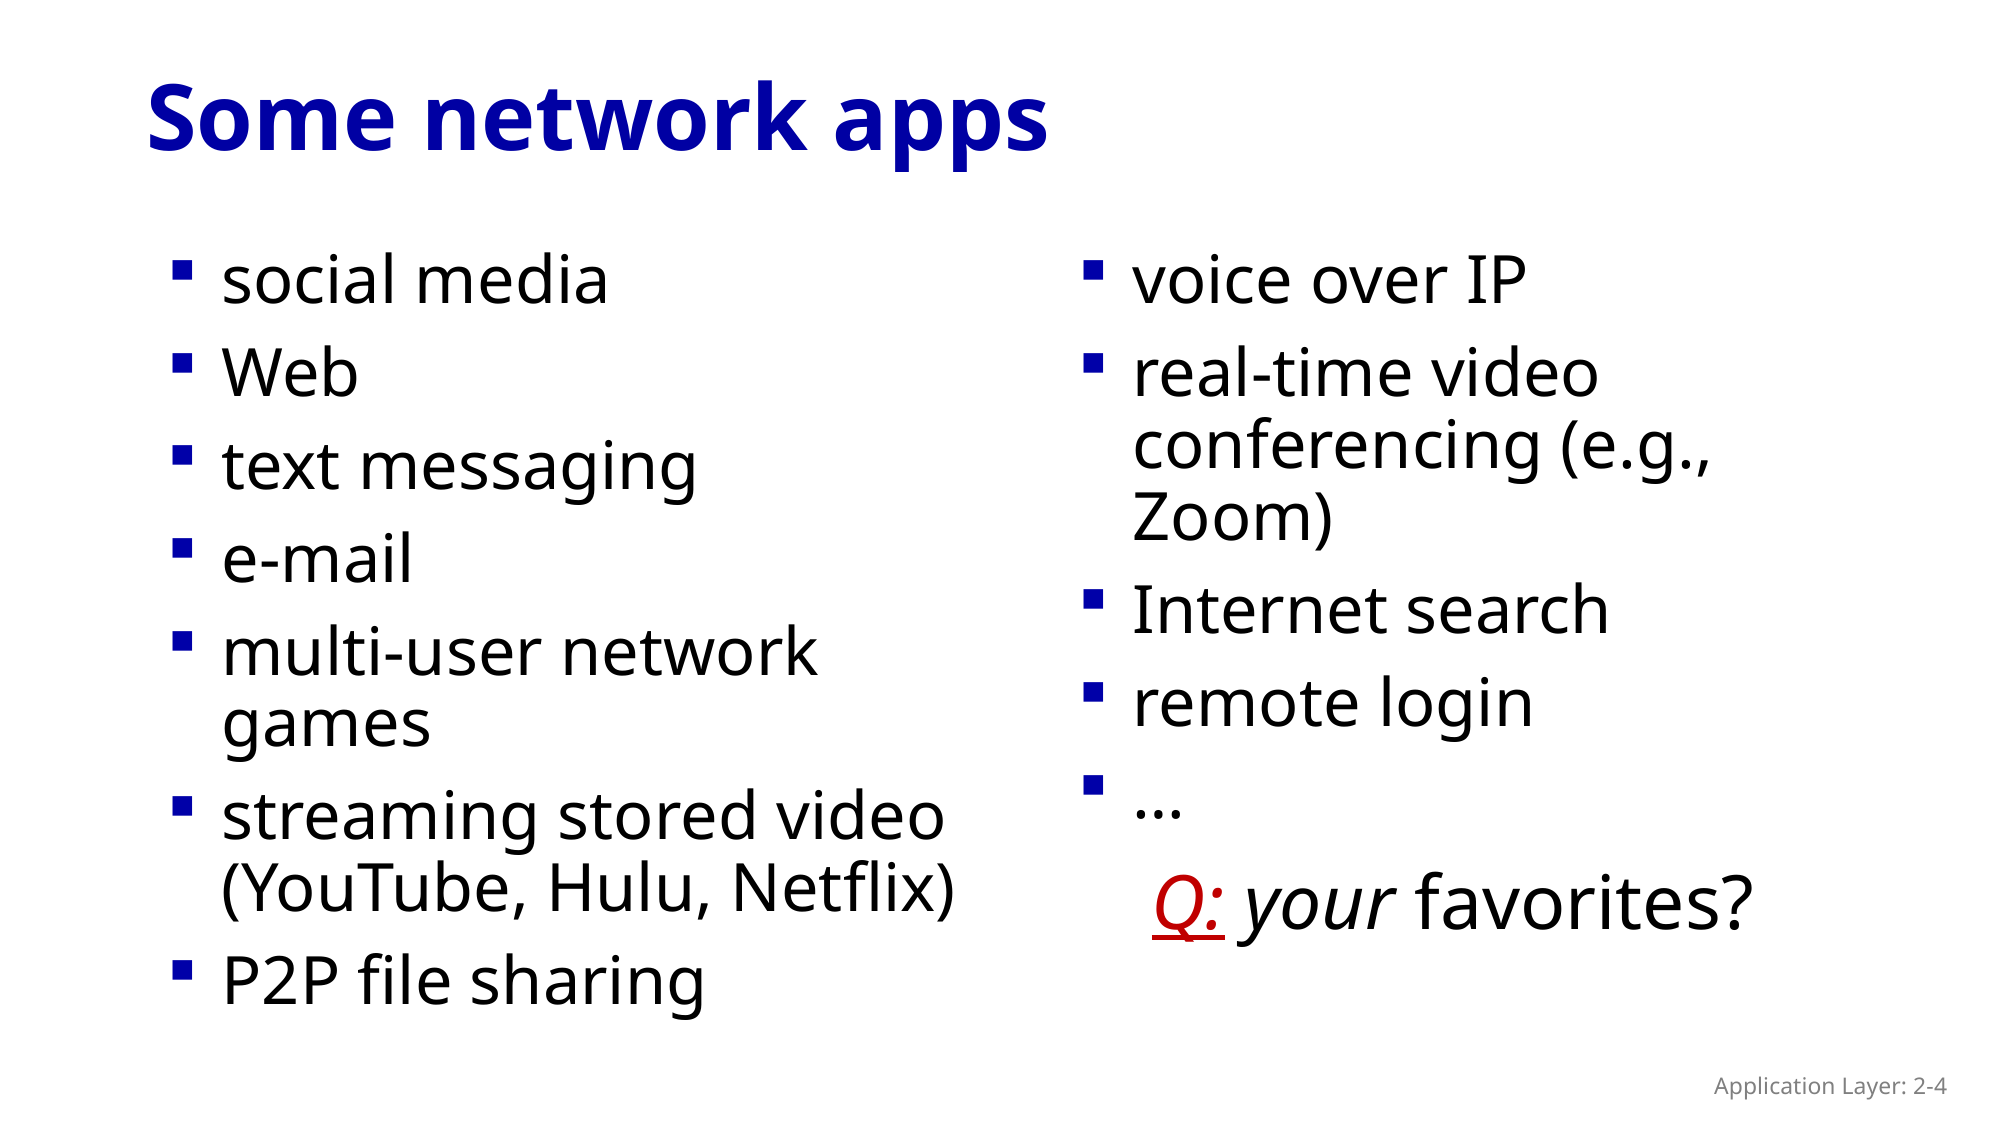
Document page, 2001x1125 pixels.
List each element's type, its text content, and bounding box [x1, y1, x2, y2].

text_box voice over IP real-time video conferencing (e.g., Zoom) Internet search remote login … [1060, 238, 1932, 953]
text_box Q: your favorites? [1137, 846, 1769, 952]
slide_number Application Layer: 2-4 [1512, 1056, 1963, 1117]
text_box social media Web text messaging e-mail multi-user network games streaming stored video (YouTube, Hulu, Netflix) P2P file sharing [149, 238, 1021, 953]
title Some network apps [131, 47, 1856, 195]
